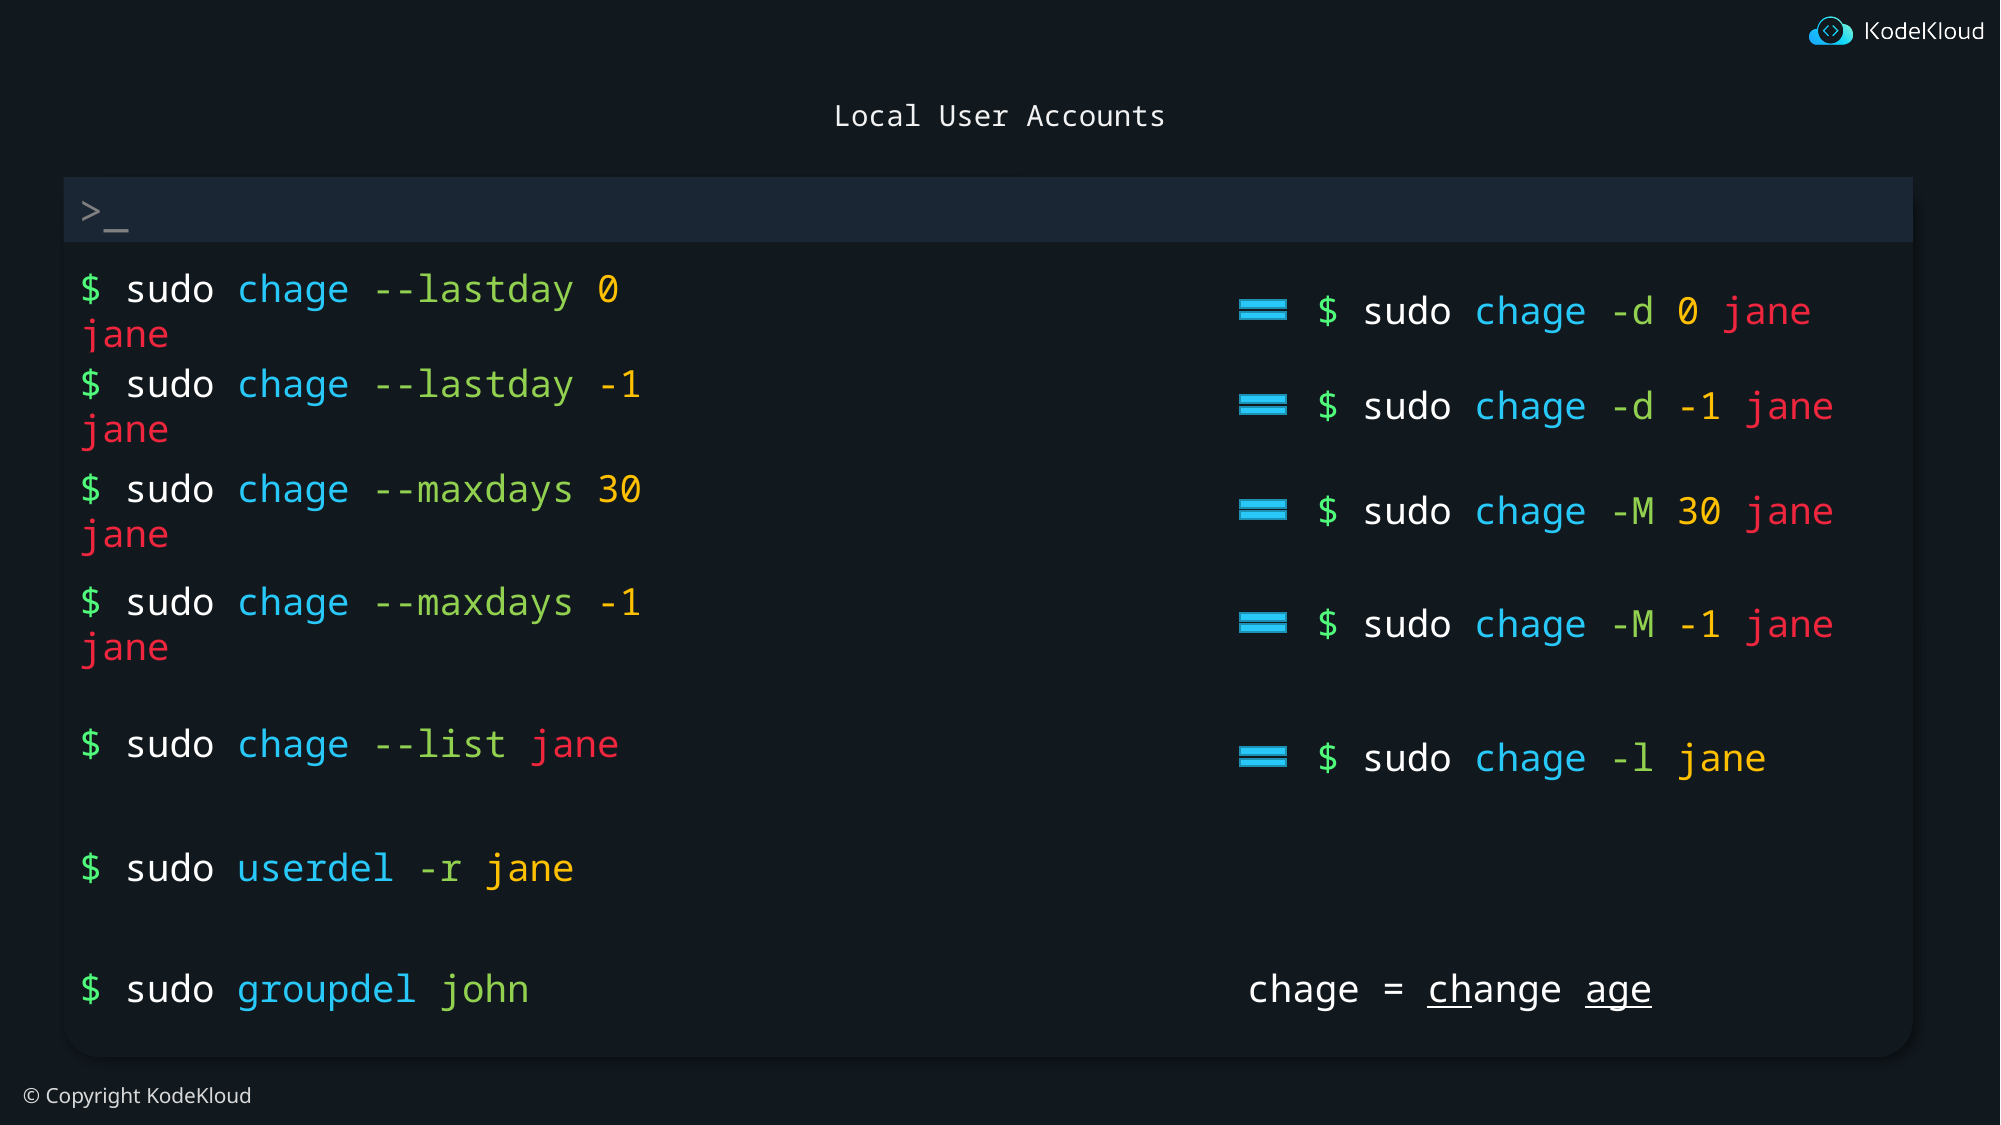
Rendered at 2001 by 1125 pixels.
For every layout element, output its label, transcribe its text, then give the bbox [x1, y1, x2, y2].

text_box [1240, 500, 1287, 508]
title Local User Accounts [727, 67, 1273, 168]
text_box $ sudo chage --maxdays 30 jane [64, 457, 723, 562]
text_box [1240, 395, 1287, 403]
text_box $ sudo chage --lastday 0 jane [64, 257, 704, 352]
text_box $ sudo groupdel john [64, 957, 723, 1018]
text_box $ sudo chage -M -1 jane [1301, 592, 1873, 653]
text_box $ sudo chage --lastday -1 jane [64, 352, 723, 457]
text_box [1240, 300, 1287, 308]
text_box $ sudo chage -M 30 jane [1301, 479, 1873, 540]
text_box chage = change age [1232, 957, 1745, 1018]
text_box [1240, 758, 1287, 767]
text_box $ sudo chage --list jane [64, 713, 723, 773]
text_box $ sudo chage -l jane [1301, 727, 1873, 787]
text_box [1240, 612, 1287, 621]
text_box $ sudo userdel -r jane [64, 836, 723, 896]
text_box [1240, 511, 1287, 520]
text_box [1240, 624, 1287, 633]
text_box $ sudo chage --maxdays -1 jane [64, 570, 723, 675]
text_box [1240, 311, 1287, 320]
text_box $ sudo chage -d 0 jane [1301, 279, 1873, 340]
picture [1792, 0, 2000, 62]
text_box $ sudo chage -d -1 jane [1301, 374, 1873, 435]
text_box [1240, 406, 1287, 415]
text_box [1240, 747, 1287, 755]
